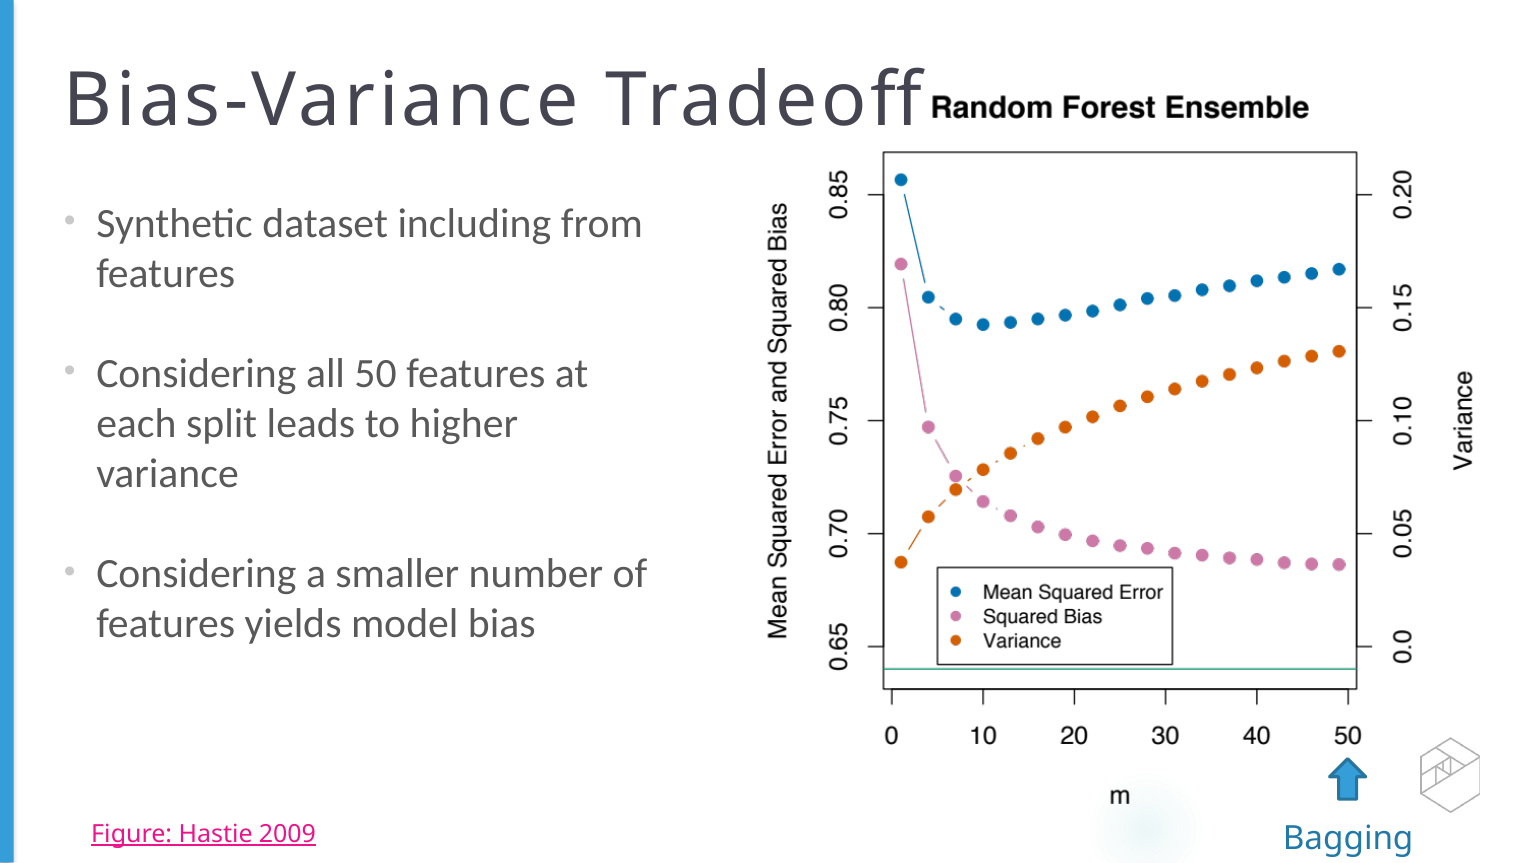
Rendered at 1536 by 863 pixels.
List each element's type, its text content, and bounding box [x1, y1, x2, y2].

text_box Figure: Hastie 2009 [89, 779, 407, 852]
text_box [1259, 758, 1436, 849]
title Bias-Variance Tradeoff [48, 42, 1266, 167]
picture [736, 64, 1487, 863]
